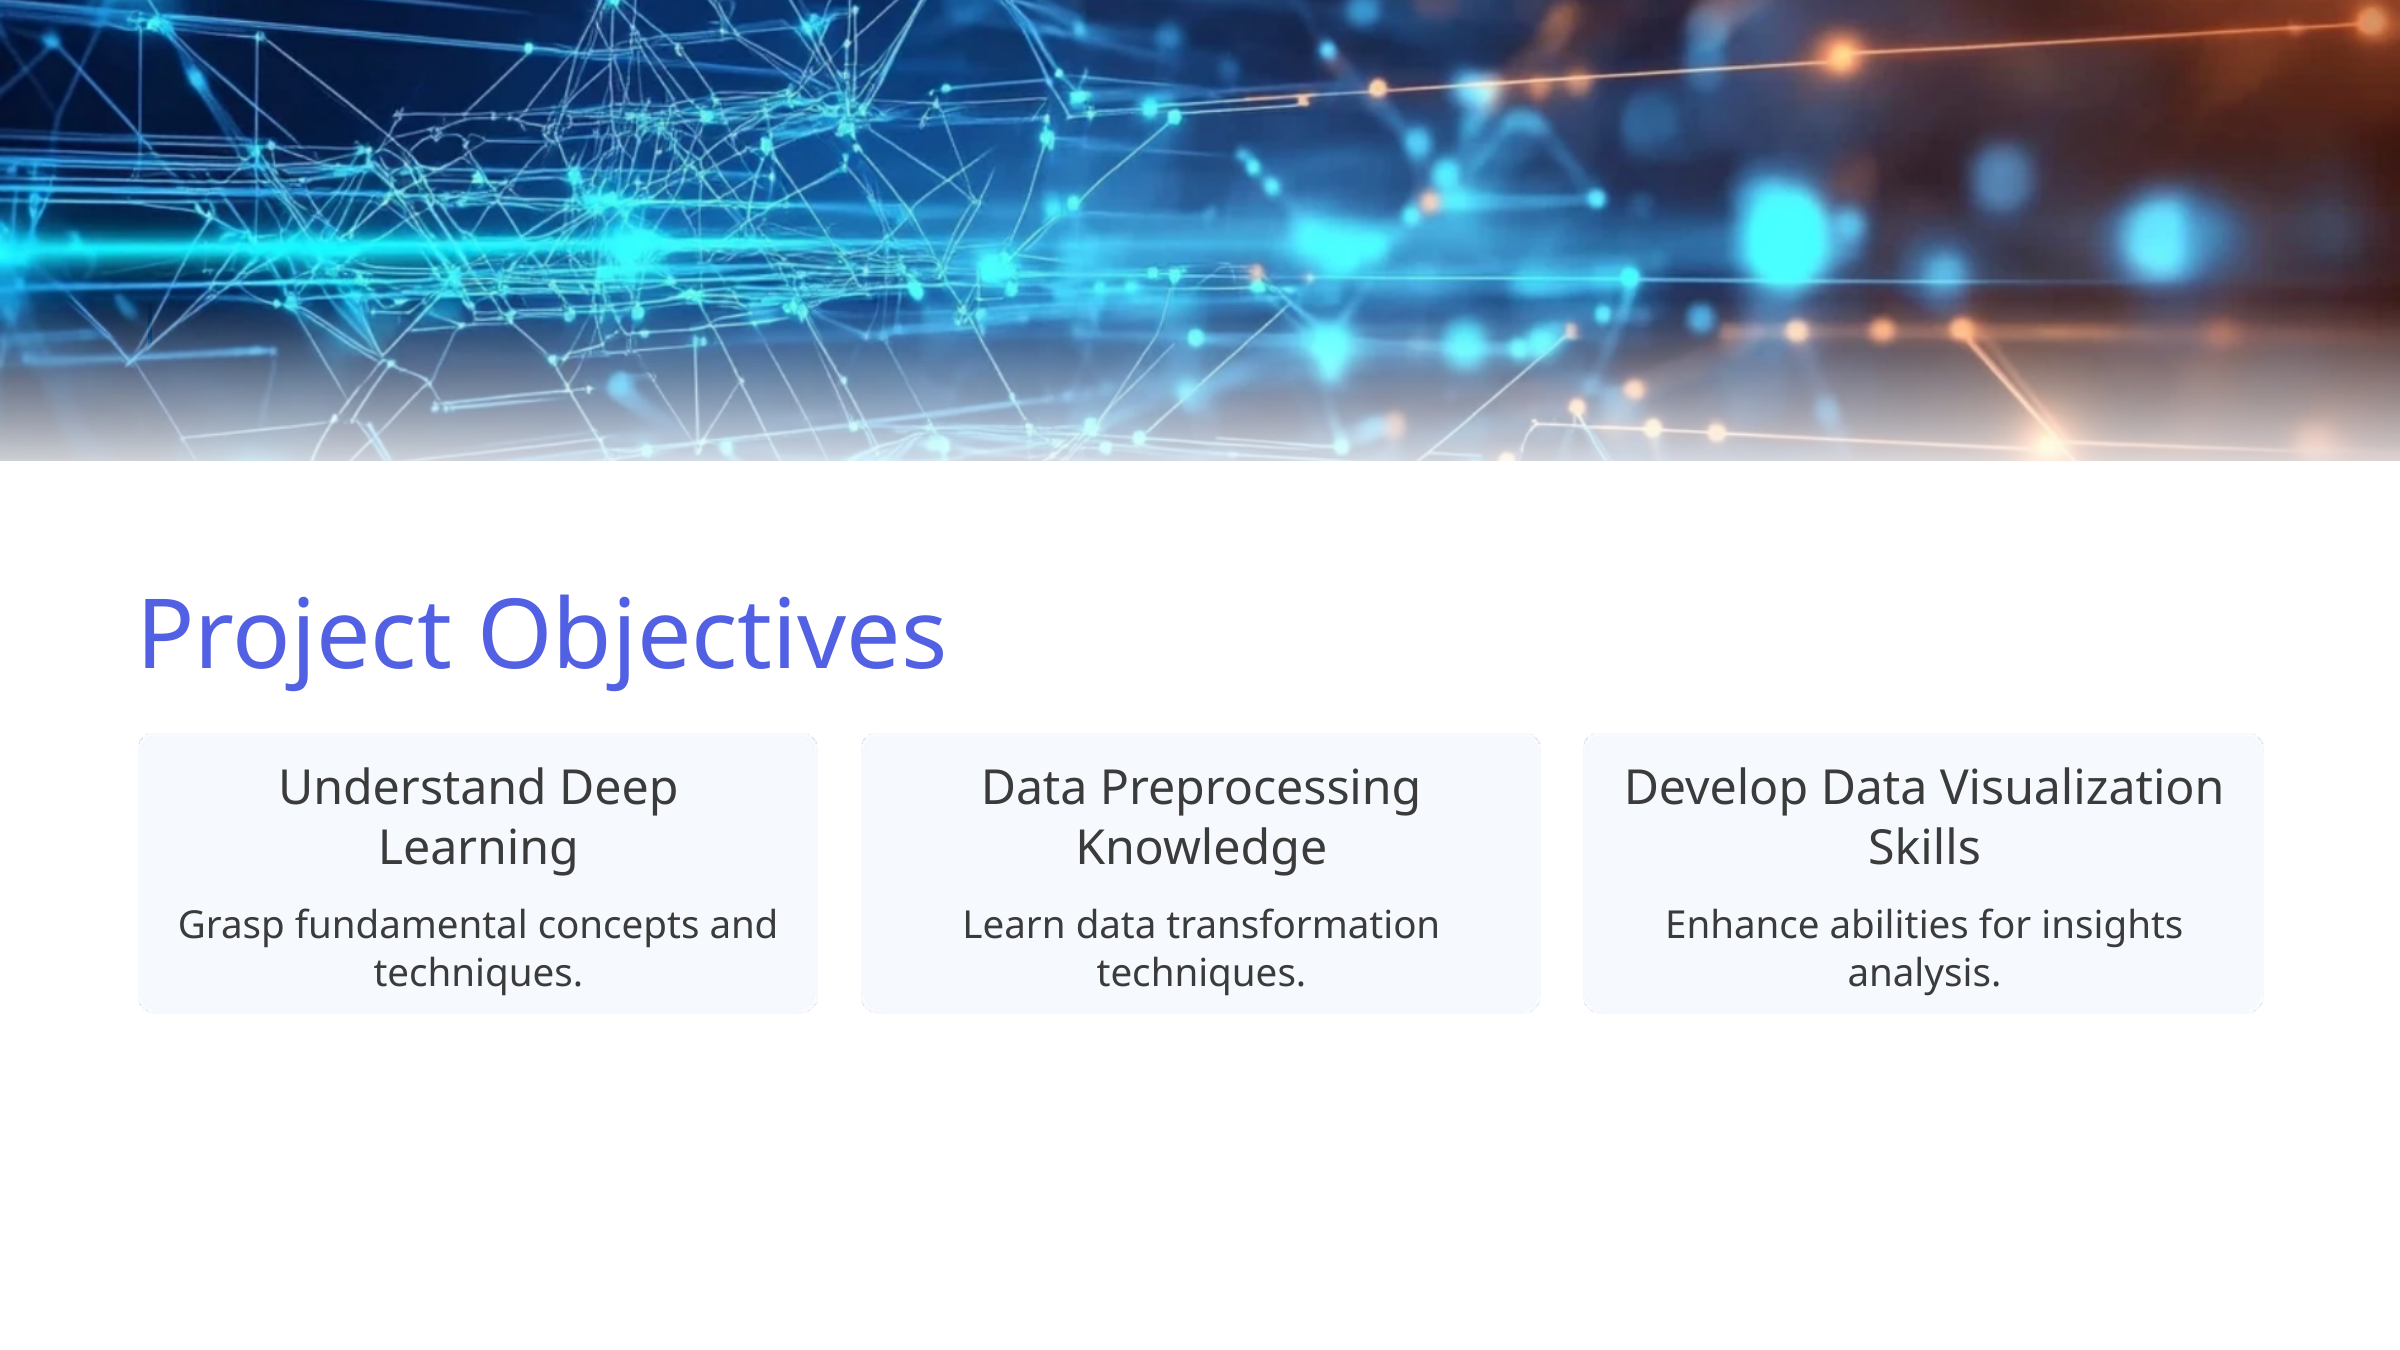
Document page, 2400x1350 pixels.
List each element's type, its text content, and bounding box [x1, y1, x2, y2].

picture [0, 0, 2400, 461]
picture [1583, 733, 2264, 1015]
picture [137, 733, 818, 1015]
text_box Project Objectives [136, 566, 2267, 689]
picture [860, 733, 1541, 1015]
